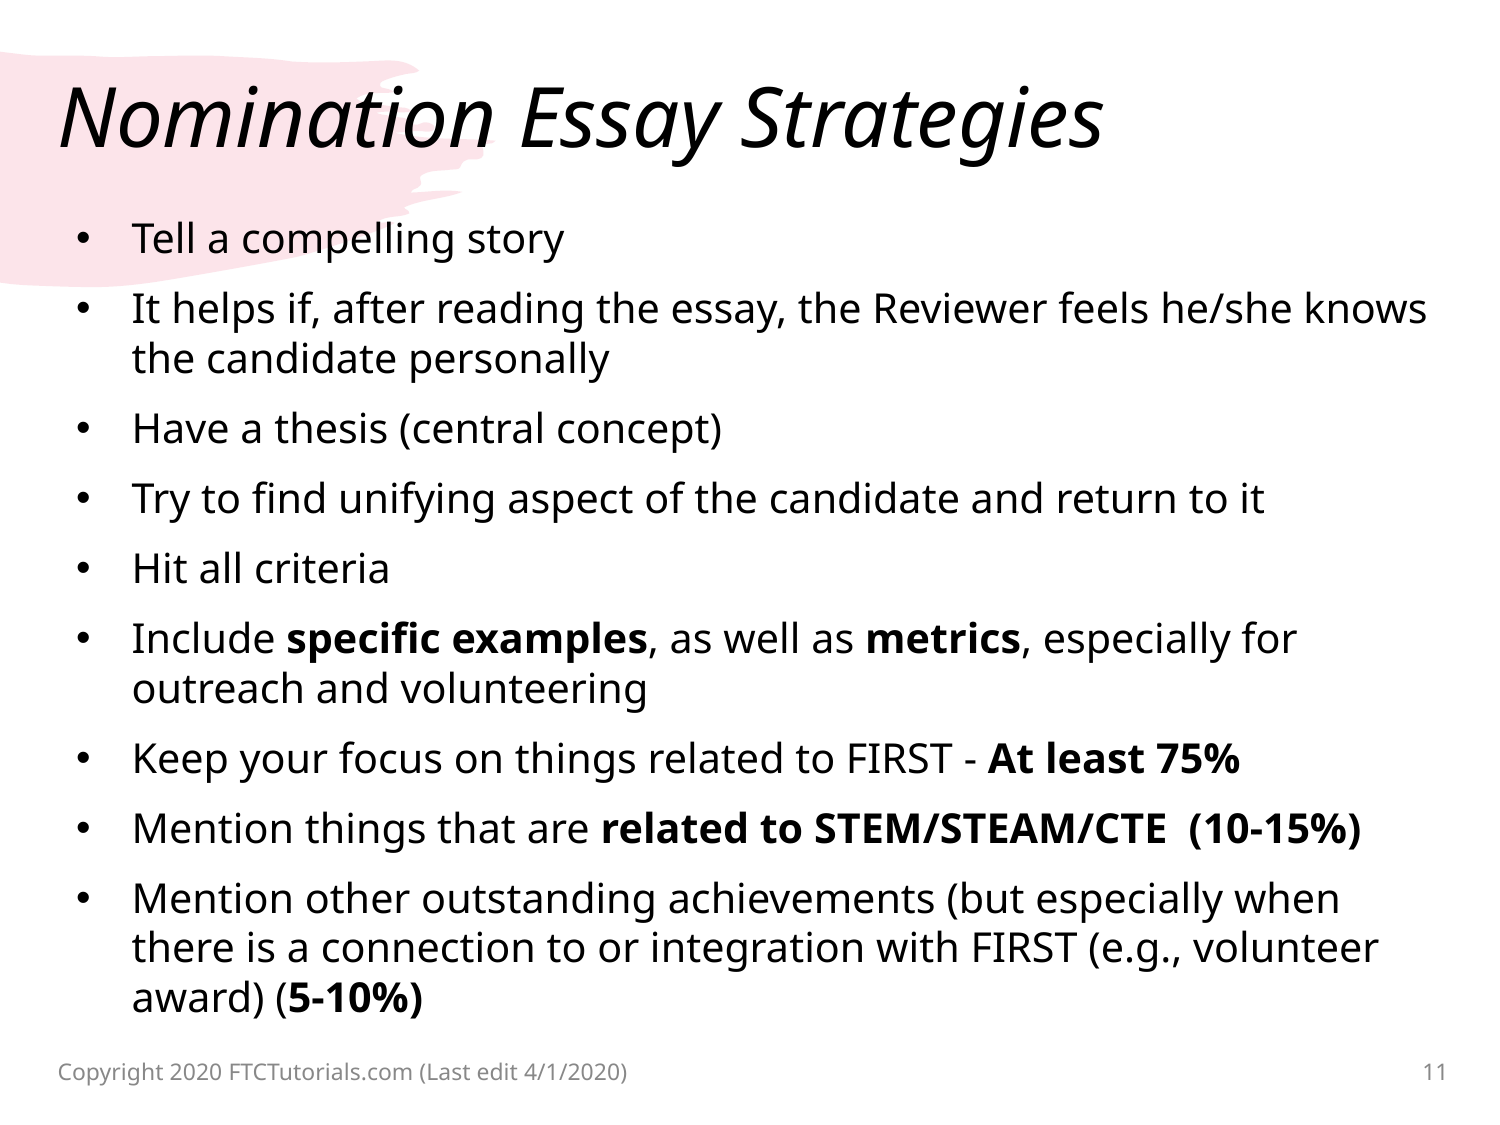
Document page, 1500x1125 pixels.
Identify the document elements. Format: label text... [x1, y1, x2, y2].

title Nomination Essay Strategies [42, 59, 1464, 182]
slide_number 11 [1378, 1042, 1464, 1103]
list Tell a compelling story It helps if, after reading the essay, the Reviewer feels he/she knows the candidate personally Have a thesis (central concept) Try to find unifying aspect of the candidate and return to it Hit all criteria Include specific examples, as well as metrics, especially for outreach and volunteering Keep your focus on things related to FIRST - At least 75% Mention things that are related to STEM/STEAM/CTE (10-15%) Mention other outstanding achievements (but especially when there is a connection to or integration with FIRST (e.g., volunteer award) (5-10%) [42, 204, 1464, 1030]
footer Copyright 2020 FTCTutorials.com (Last edit 4/1/2020) [42, 1042, 718, 1103]
